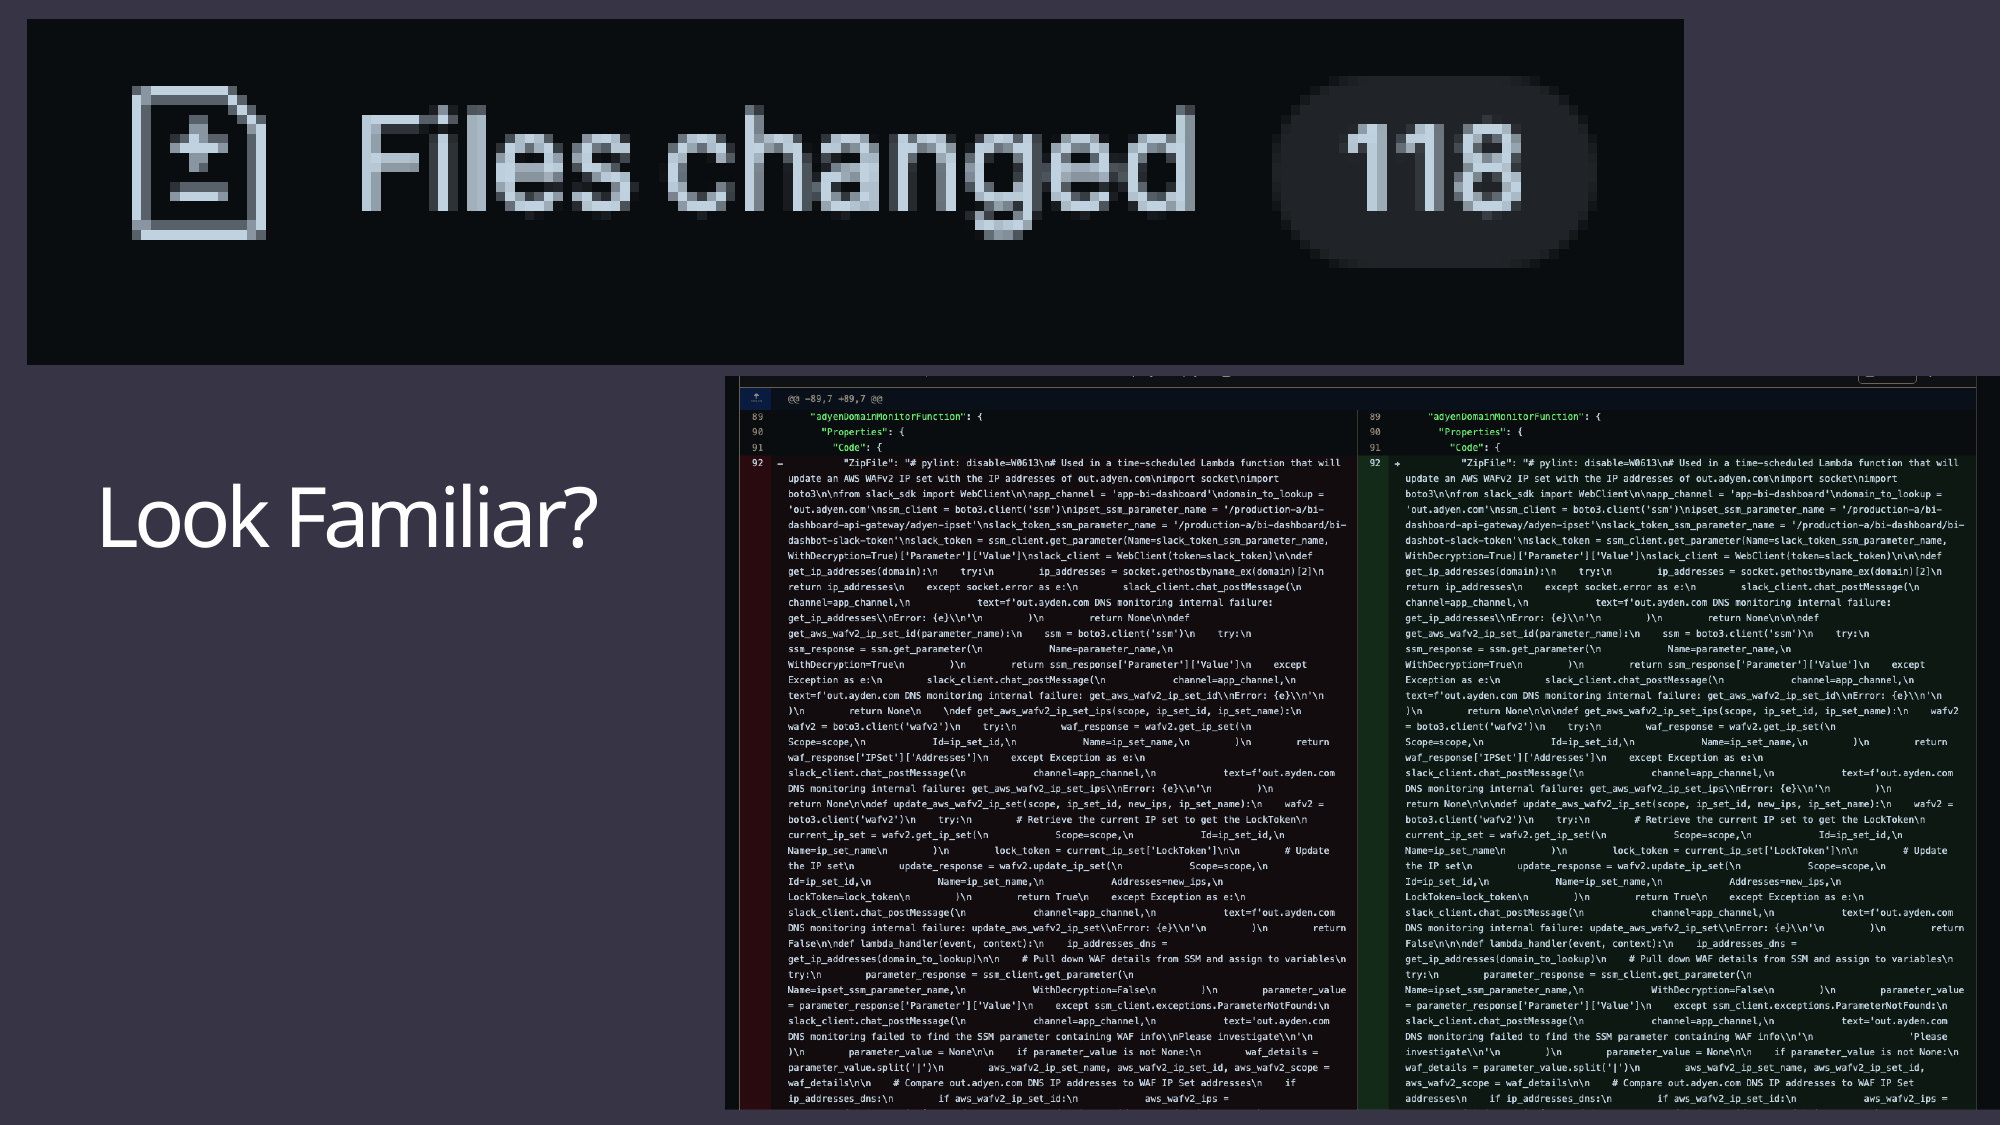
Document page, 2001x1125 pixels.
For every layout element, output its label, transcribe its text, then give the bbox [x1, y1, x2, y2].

picture [724, 376, 2000, 1111]
text_box Look Familiar? [93, 402, 724, 564]
picture [26, 18, 1685, 365]
